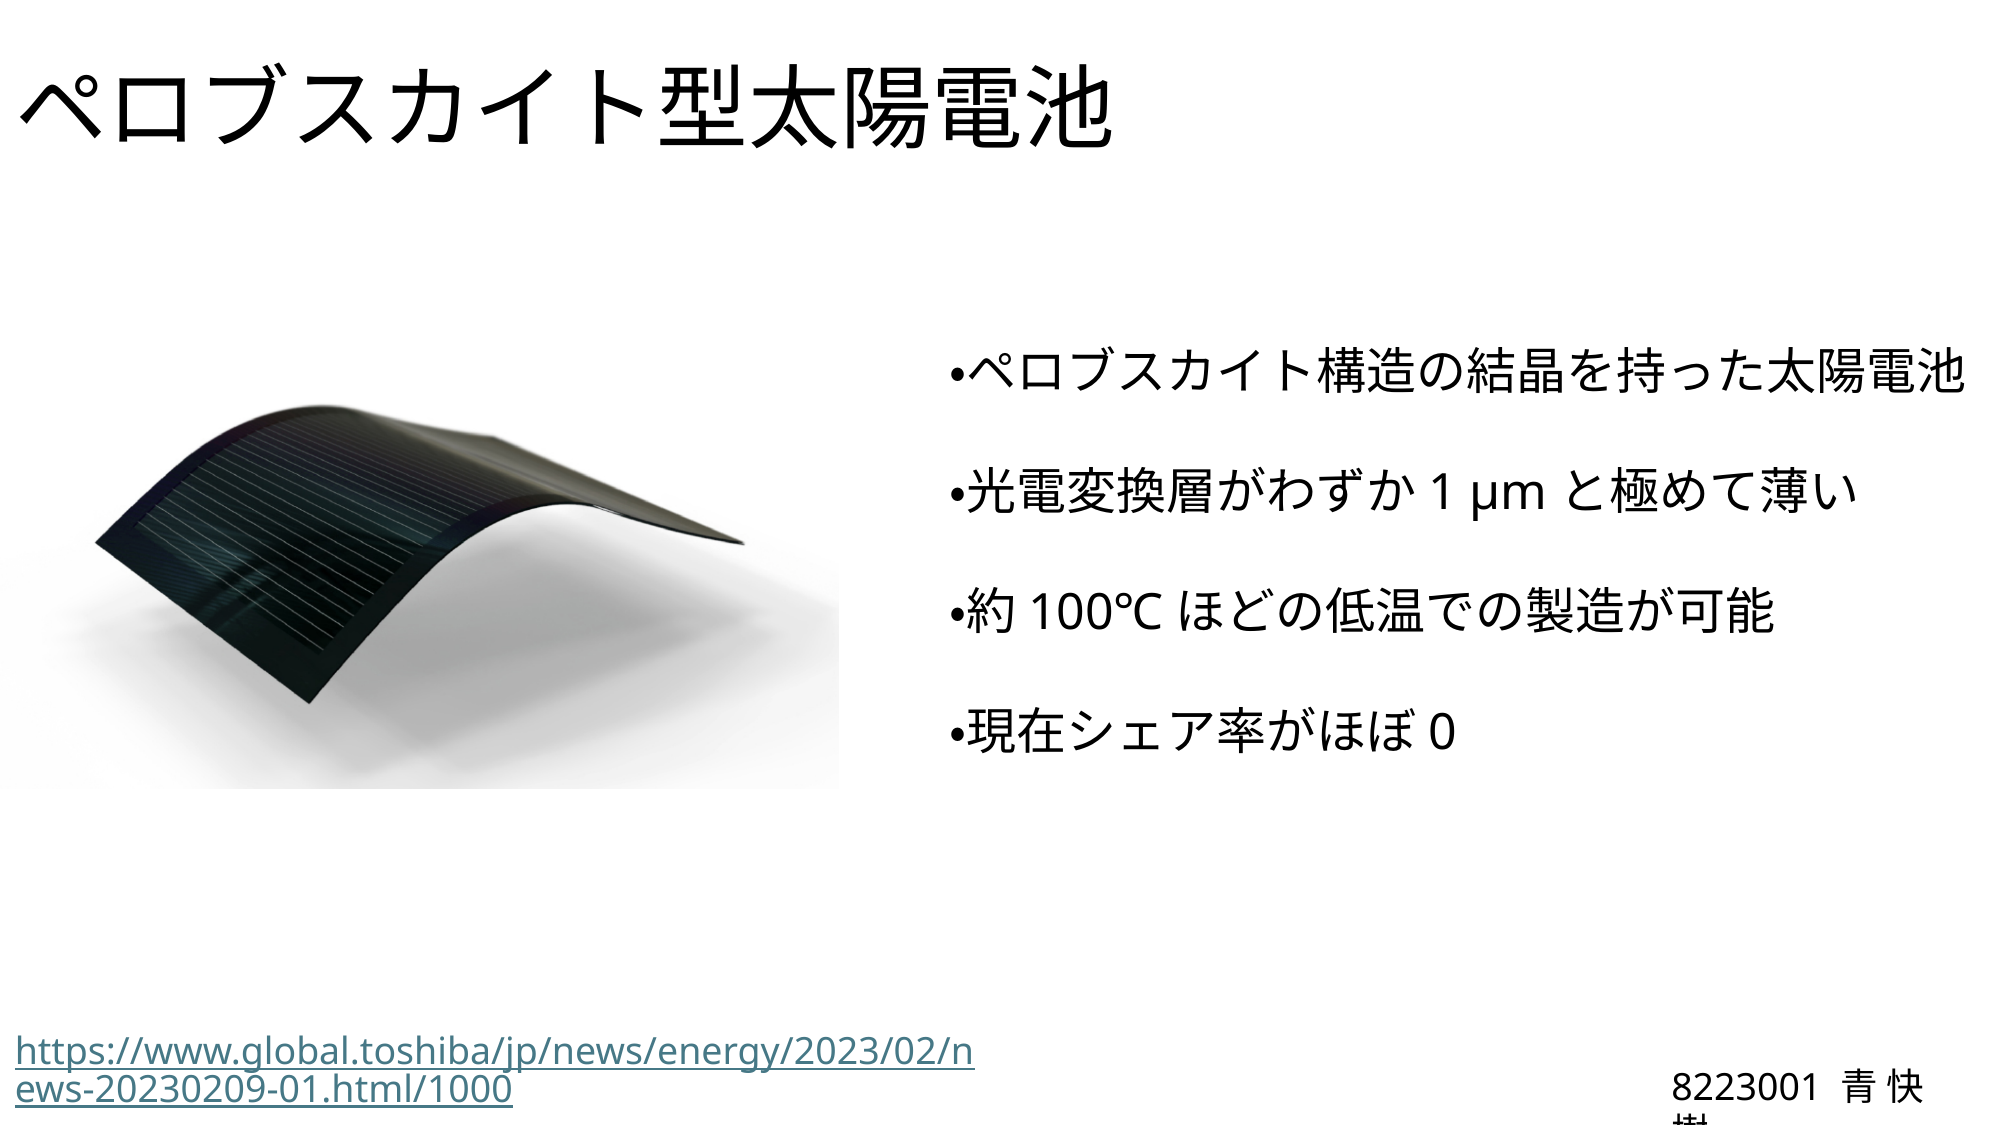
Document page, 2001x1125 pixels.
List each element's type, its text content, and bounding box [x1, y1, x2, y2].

text_box ・ペロブスカイト構造の結晶を持った太陽電池 ・光電変換層がわずか1 μmと極めて薄い ・約100℃ほどの低温での製造が可能 ・現在シェア率がほぼ0 [934, 332, 2000, 888]
text_box https://www.global.toshiba/jp/news/energy/2023/02/news-20230209-01.html/1000 [0, 1019, 1000, 1125]
text_box 8223001 ⻘ 快樹 [1656, 1055, 1966, 1125]
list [0, 309, 840, 790]
title ペロブスカイト型太陽電池 [0, 3, 1725, 221]
